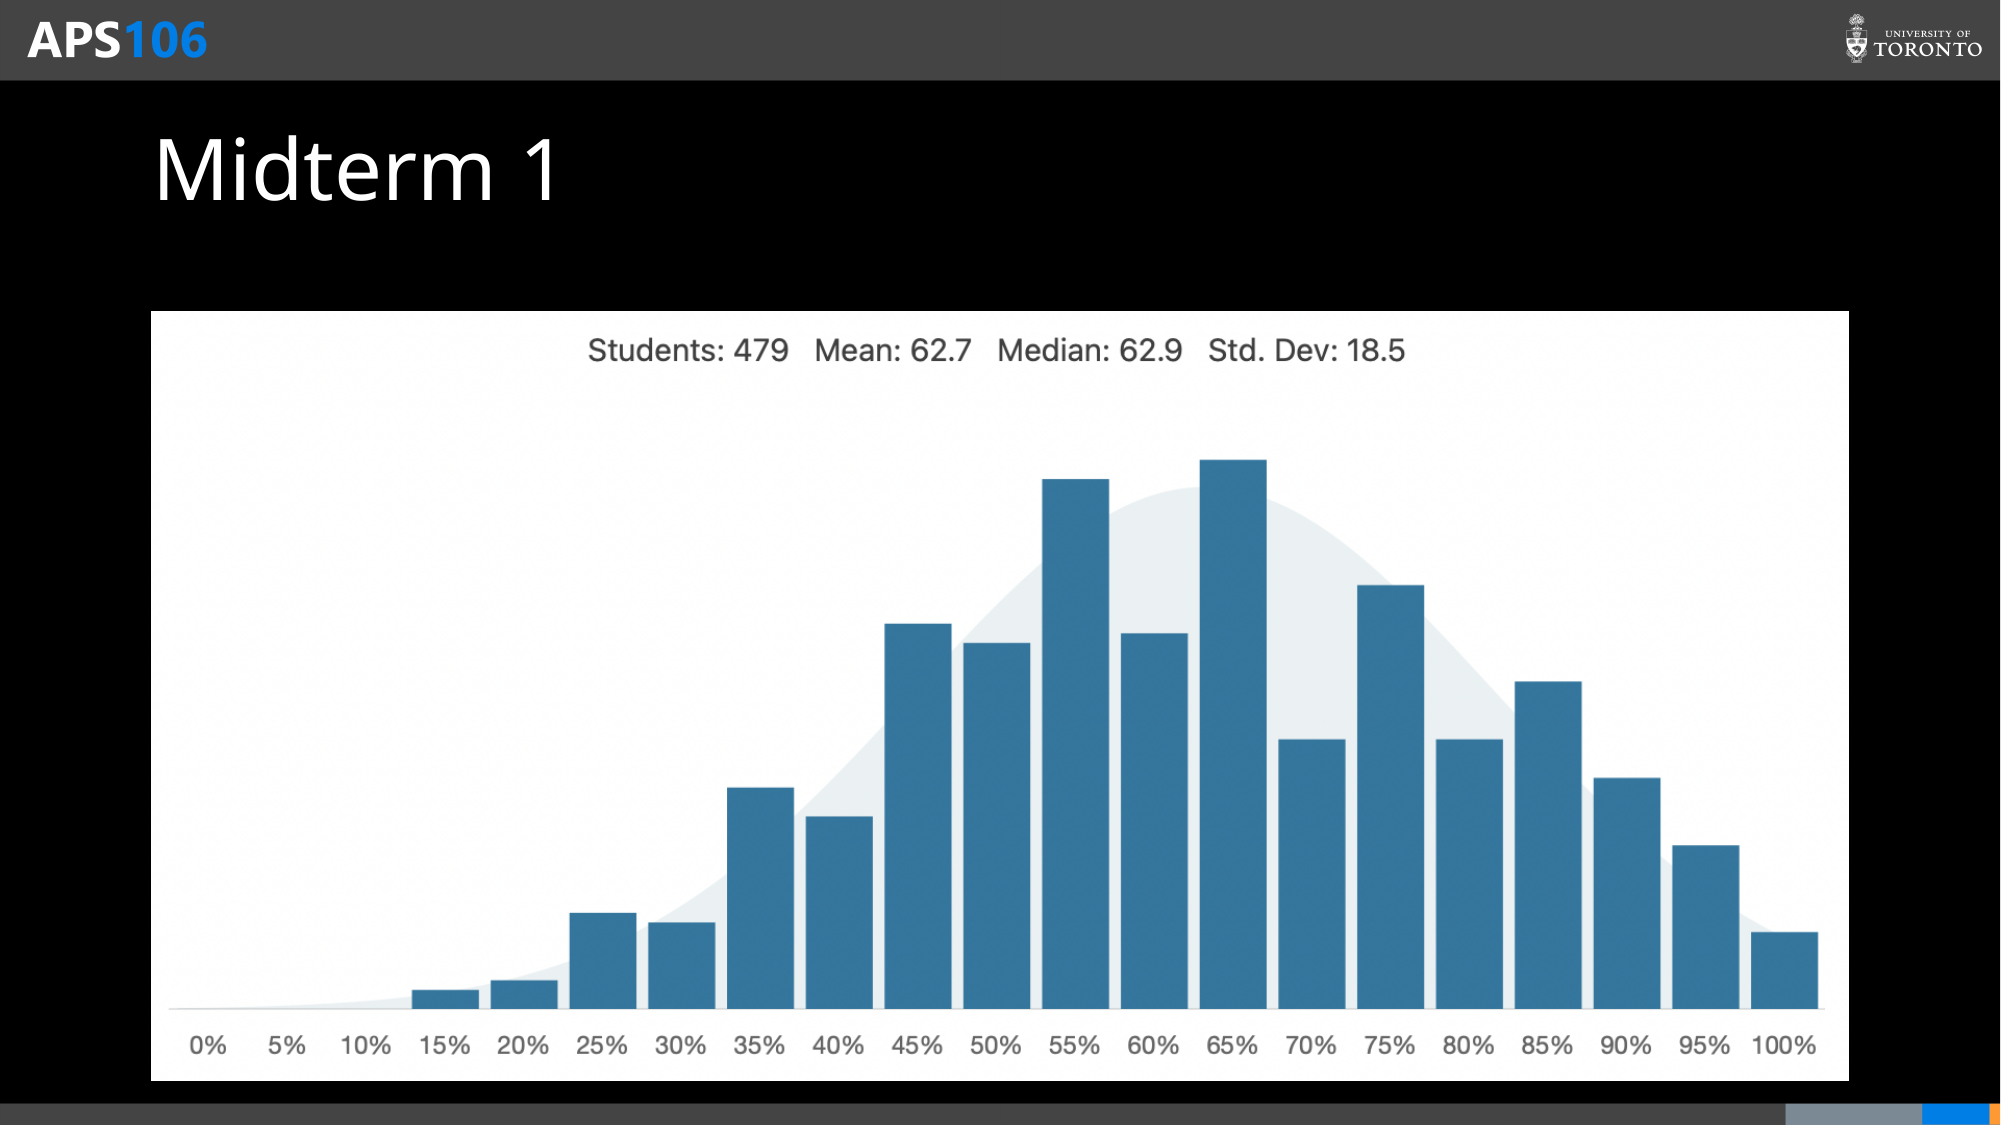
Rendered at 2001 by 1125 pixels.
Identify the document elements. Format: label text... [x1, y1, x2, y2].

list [151, 311, 1849, 1081]
picture [0, 0, 2001, 1125]
title Midterm 1 [137, 119, 1863, 227]
